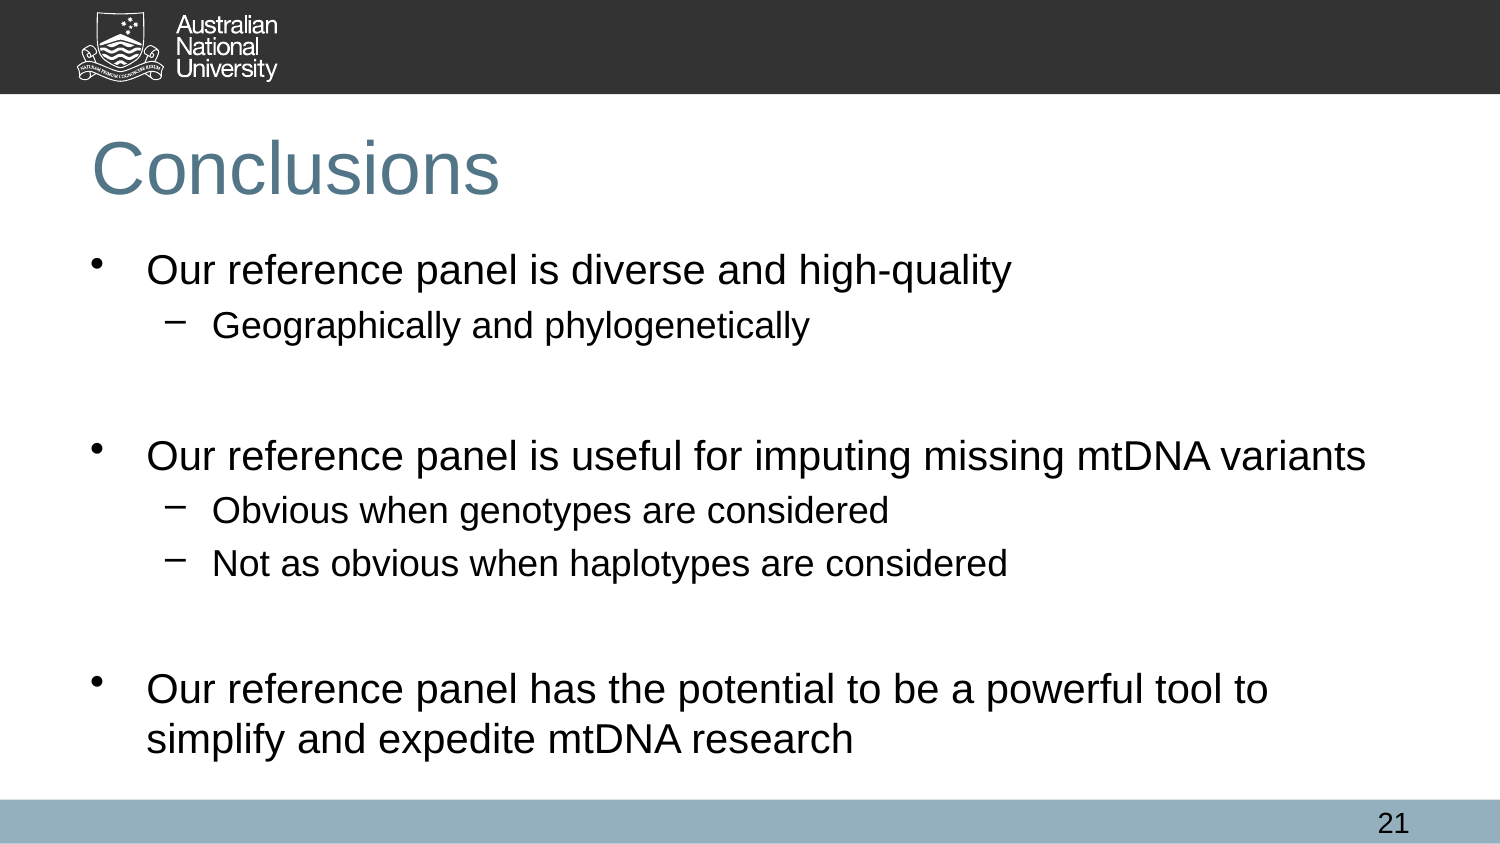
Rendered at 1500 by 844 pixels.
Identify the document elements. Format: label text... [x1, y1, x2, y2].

list Our reference panel is diverse and high-quality Geographically and phylogenetically Our reference panel is useful for imputing missing mtDNA variants Obvious when genotypes are considered Not as obvious when haplotypes are considered Our reference panel has the potential to be a powerful tool to simplify and expedite mtDNA research [75, 235, 1425, 754]
slide_number 21 [1328, 796, 1425, 824]
title Conclusions [76, 94, 1427, 235]
